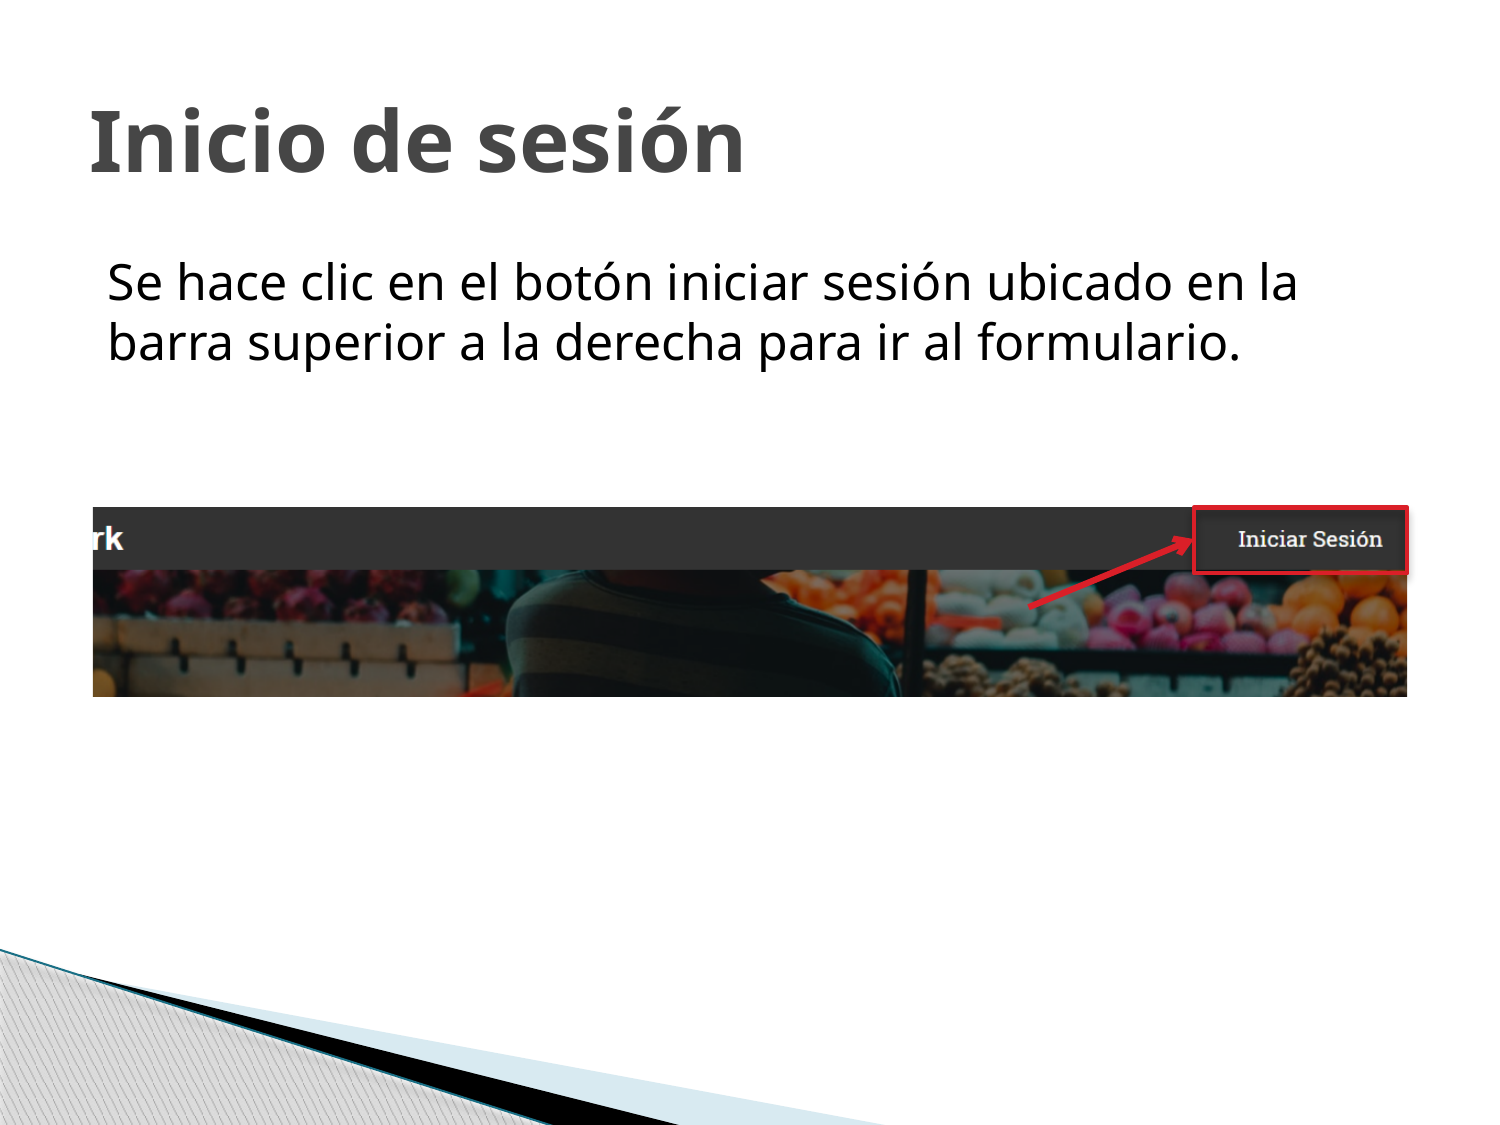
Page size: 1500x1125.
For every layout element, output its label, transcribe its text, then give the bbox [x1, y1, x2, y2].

picture [92, 507, 1408, 698]
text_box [1028, 538, 1195, 608]
list Se hace clic en el botón iniciar sesión ubicado en la barra superior a la derecha para ir al formulario. [75, 243, 1425, 986]
title Inicio de sesión [75, 45, 1425, 233]
